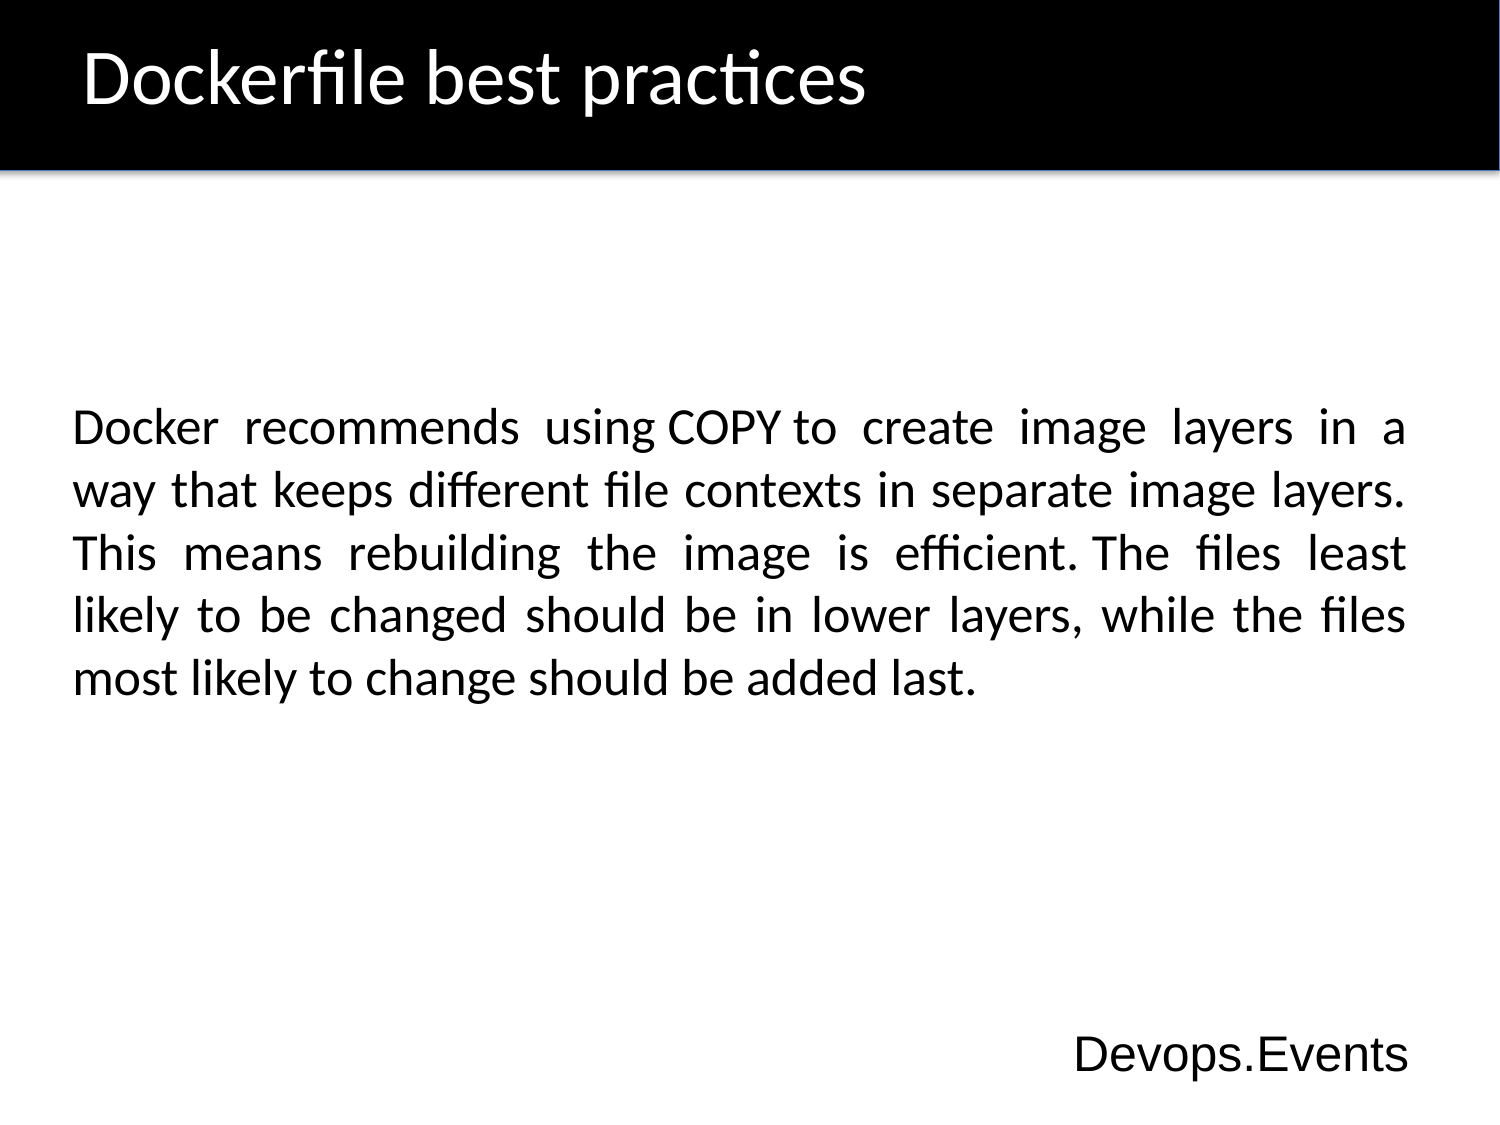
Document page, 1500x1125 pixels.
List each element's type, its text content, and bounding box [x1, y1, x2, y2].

title Dockerfile best practices [74, 18, 1426, 129]
text_box [0, 0, 1500, 171]
list Docker recommends using COPY to create image layers in a way that keeps different file contexts in separate image layers. This means rebuilding the image is efficient. The files least likely to be changed should be in lower layers, while the files most likely to change should be added last. [64, 384, 1416, 800]
text_box Devops.Events [991, 1013, 1491, 1101]
